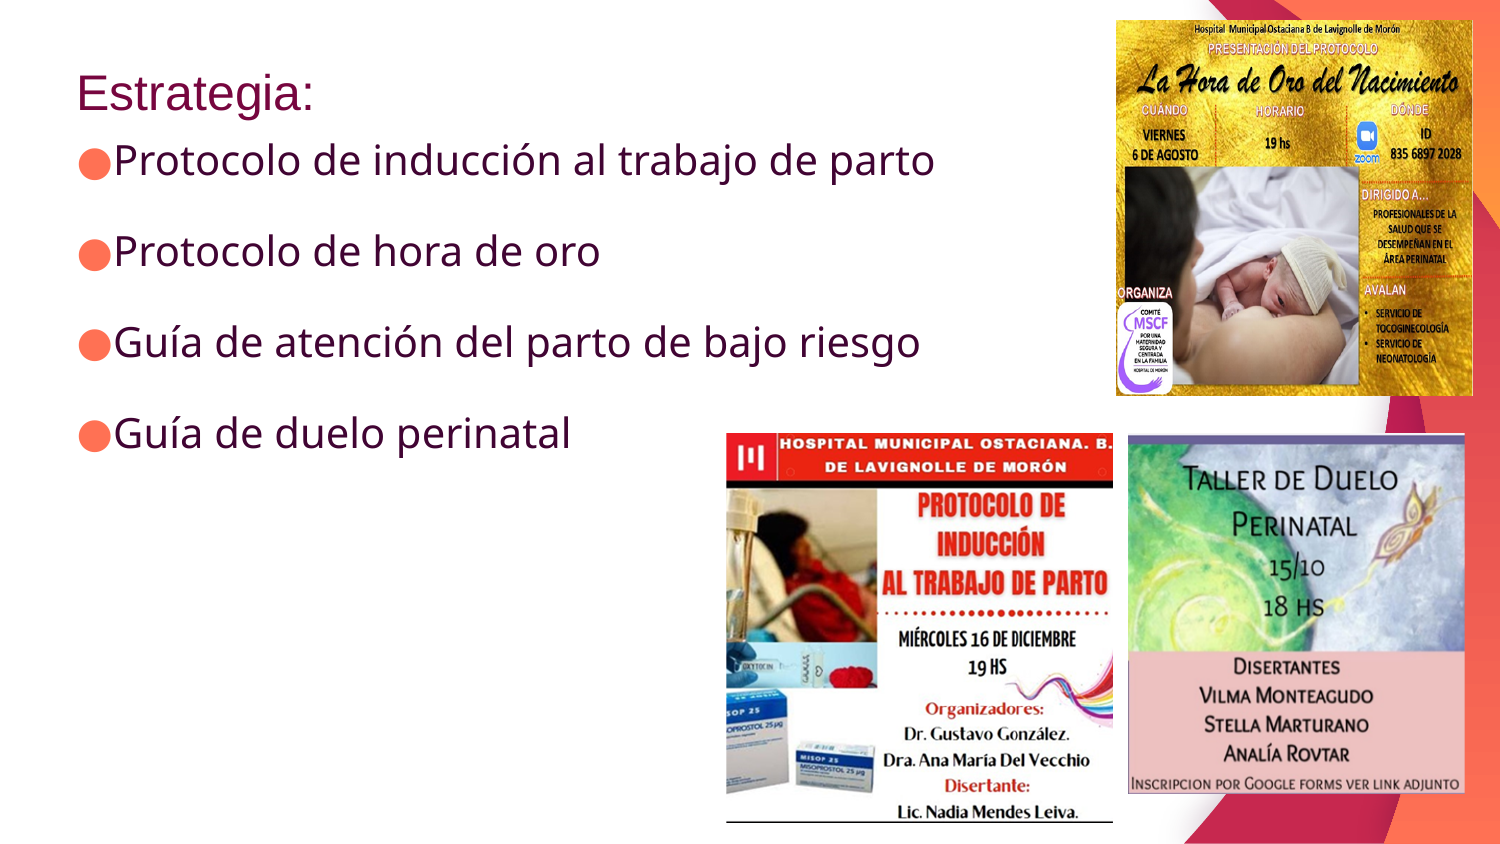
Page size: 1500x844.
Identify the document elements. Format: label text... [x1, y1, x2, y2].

picture [726, 433, 1113, 824]
picture [1127, 433, 1465, 795]
list Protocolo de inducción al trabajo de parto Protocolo de hora de oro Guía de atención del parto de bajo riesgo Guía de duelo perinatal [76, 126, 1219, 602]
picture [1115, 19, 1473, 396]
text_box Estrategia: [76, 55, 1110, 121]
